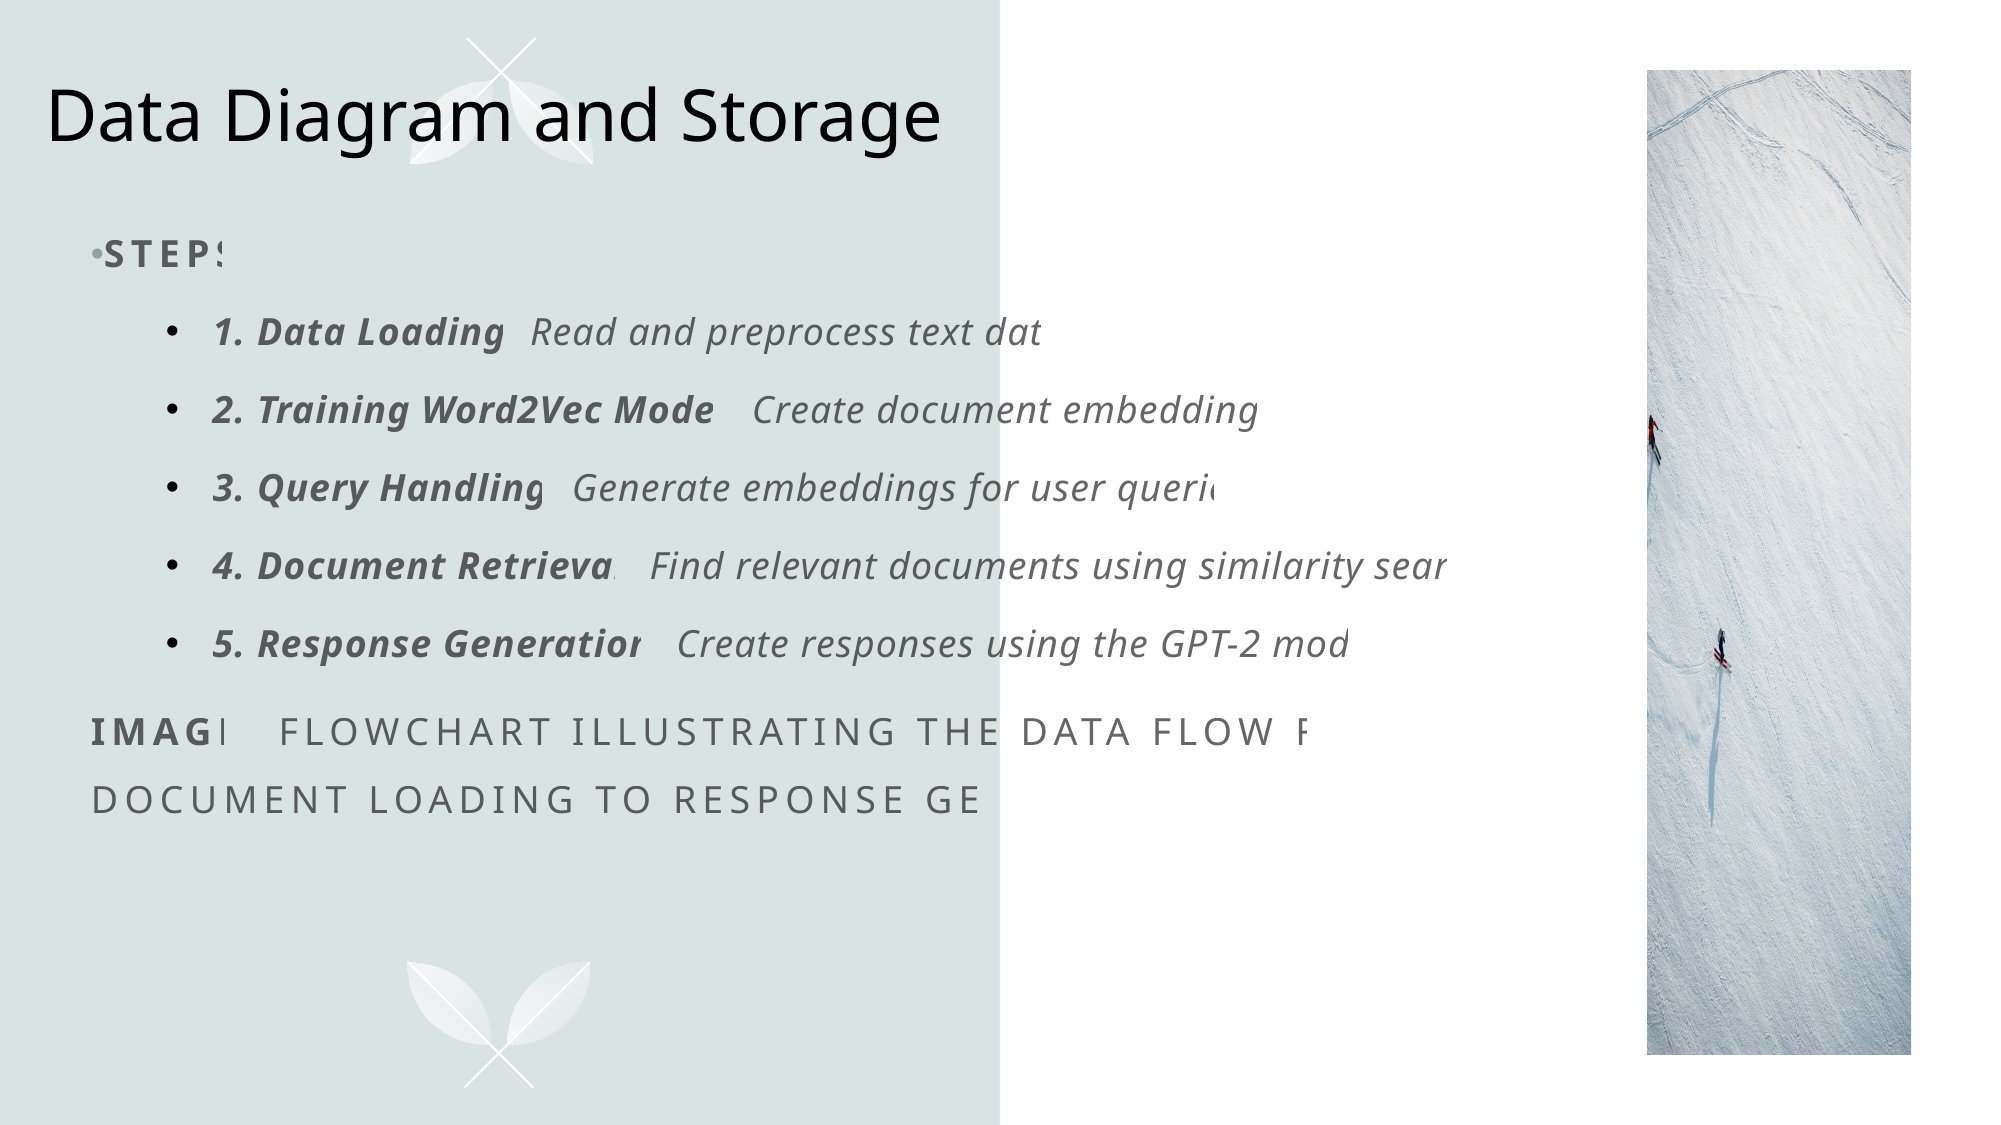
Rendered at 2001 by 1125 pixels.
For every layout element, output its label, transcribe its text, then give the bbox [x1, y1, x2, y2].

title Data Diagram and Storage [0, 22, 990, 164]
subtitle Steps: 1. Data Loading: Read and preprocess text data. 2. Training Word2Vec Model: Create document embeddings. 3. Query Handling: Generate embeddings for user queries. 4. Document Retrieval: Find relevant documents using similarity search. 5. Response Generation: Create responses using the GPT-2 model. Image: Flowchart illustrating the data flow from initial document loading to response generation. [75, 200, 1705, 1125]
picture [1646, 70, 1912, 1055]
